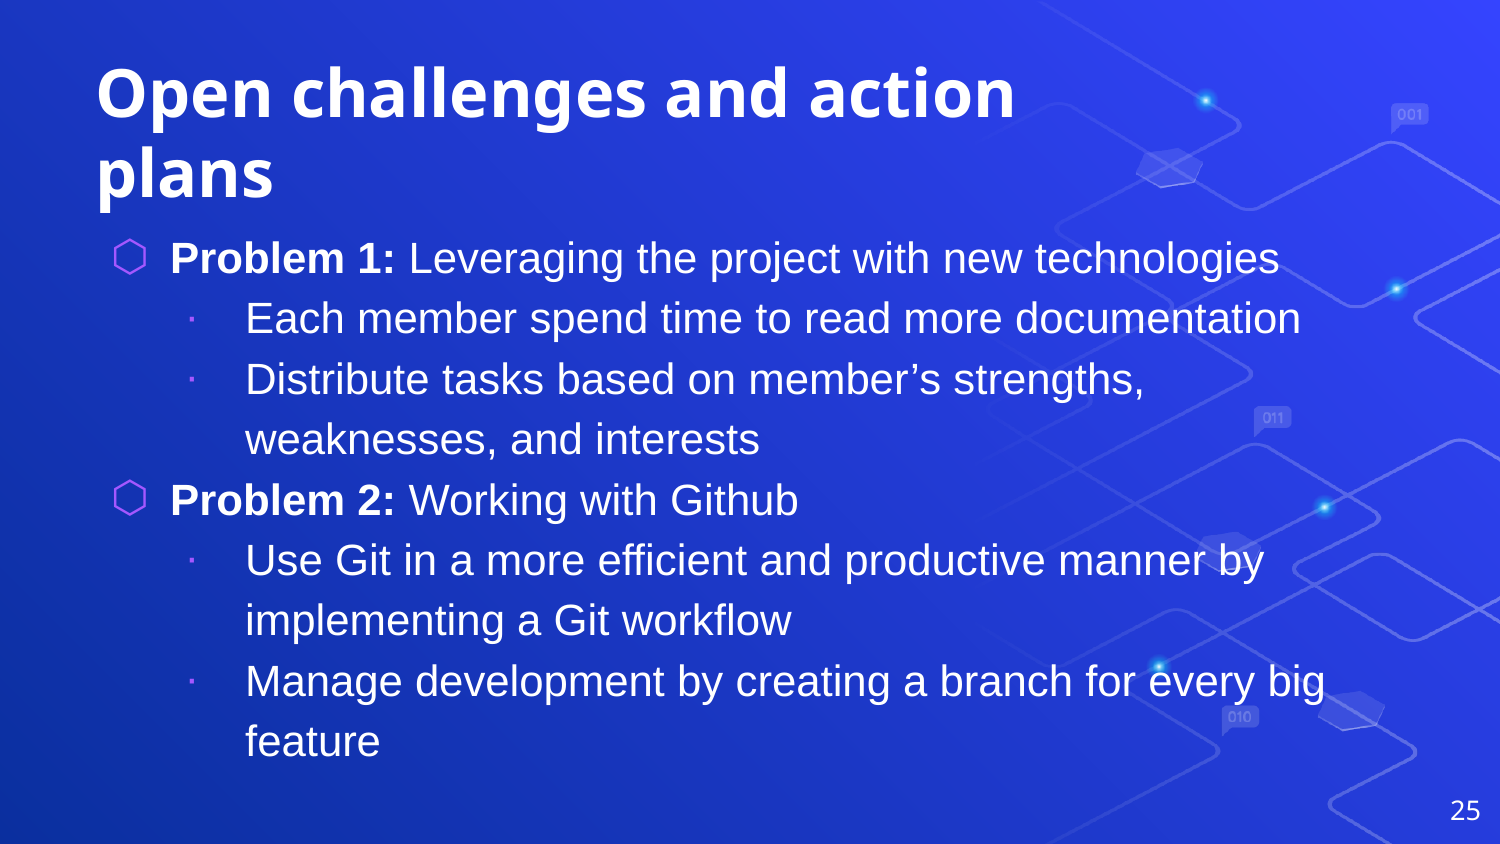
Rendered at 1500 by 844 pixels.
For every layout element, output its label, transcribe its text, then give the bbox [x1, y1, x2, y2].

title Open challenges and action plans [95, 33, 1082, 212]
picture [0, 0, 1500, 844]
slide_number ‹#› [1391, 779, 1482, 844]
list Problem 1: Leveraging the project with new technologies Each member spend time to read more documentation Distribute tasks based on member’s strengths, weaknesses, and interests Problem 2: Working with Github Use Git in a more efficient and productive manner by implementing a Git workflow Manage development by creating a branch for every big feature [95, 221, 1329, 780]
